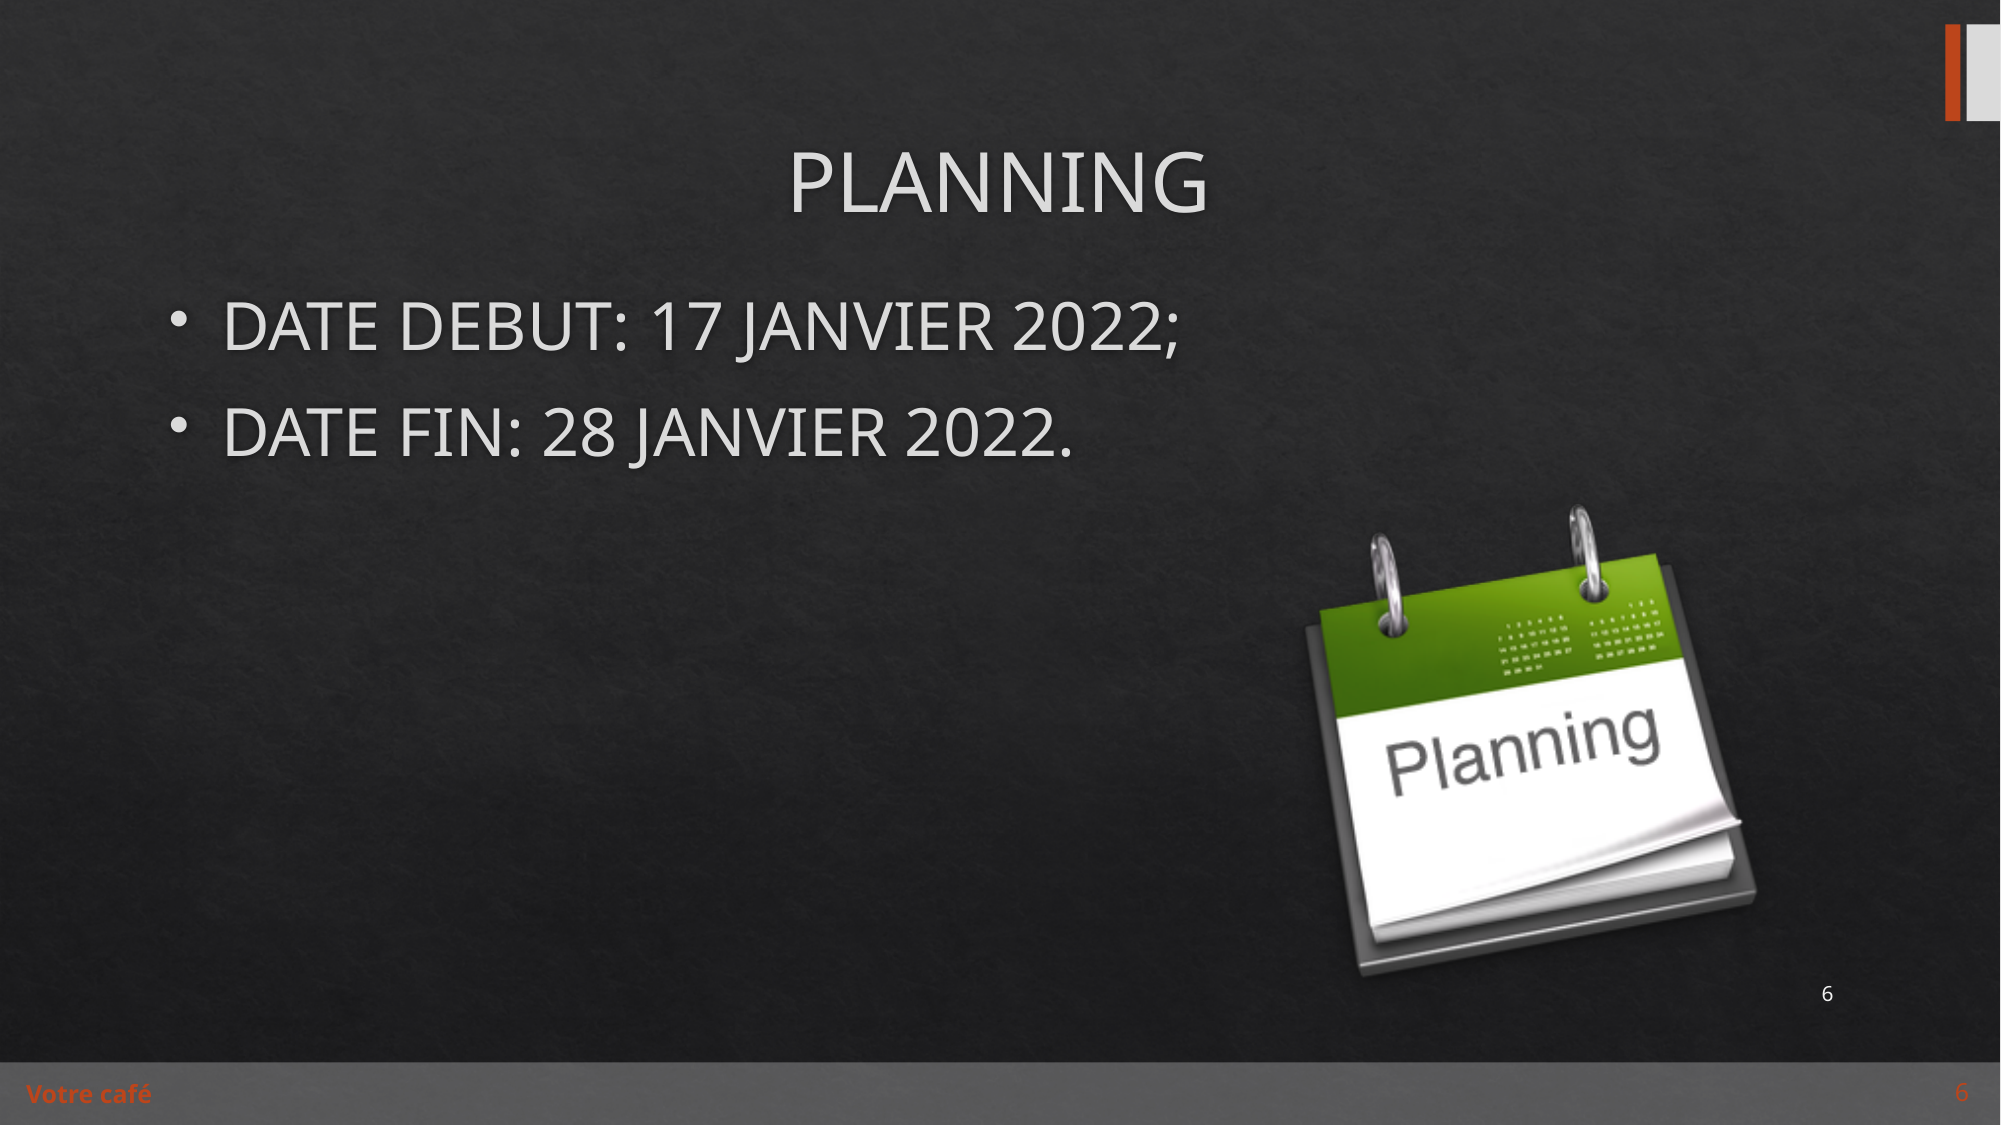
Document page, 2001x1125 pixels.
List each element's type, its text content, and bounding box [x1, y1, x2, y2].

picture [1280, 500, 1785, 1006]
list DATE DEBUT: 17 JANVIER 2022; DATE FIN: 28 JANVIER 2022. [150, 276, 1805, 959]
title PLANNING [149, 99, 1849, 260]
slide_number 6 [1724, 965, 1849, 1025]
